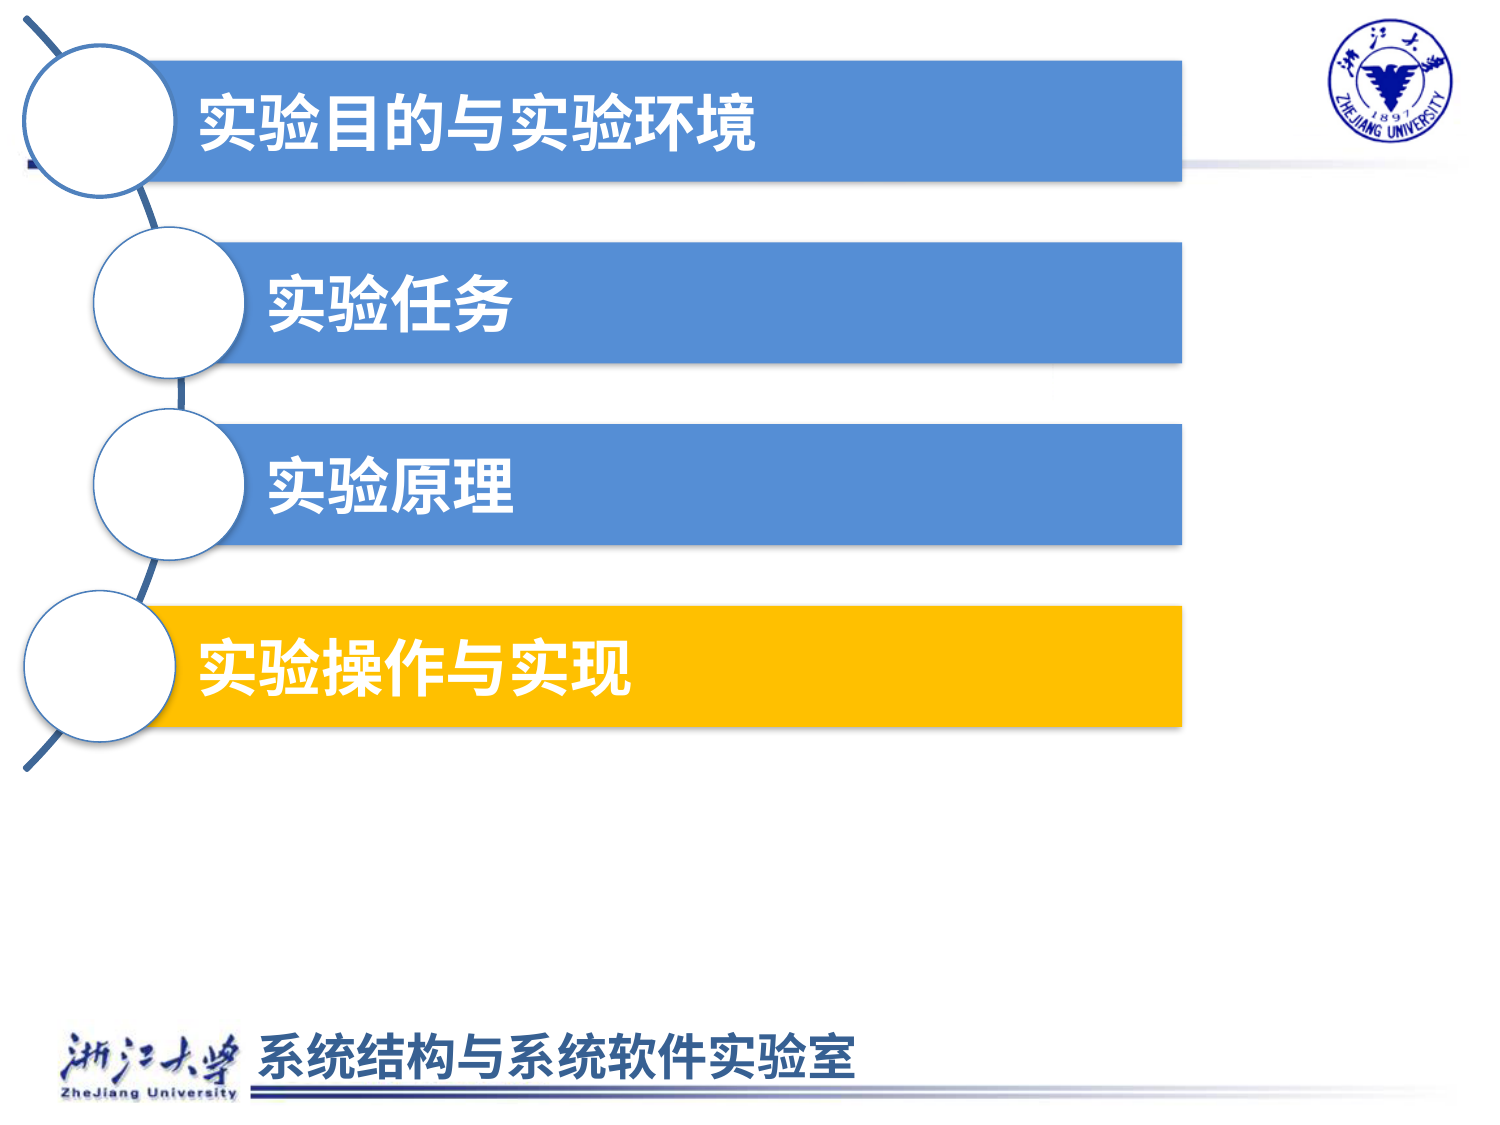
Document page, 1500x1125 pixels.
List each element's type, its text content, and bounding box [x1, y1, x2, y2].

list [199, 224, 1383, 1013]
title Course Outline [37, 19, 1187, 176]
picture [7, 0, 1493, 1125]
